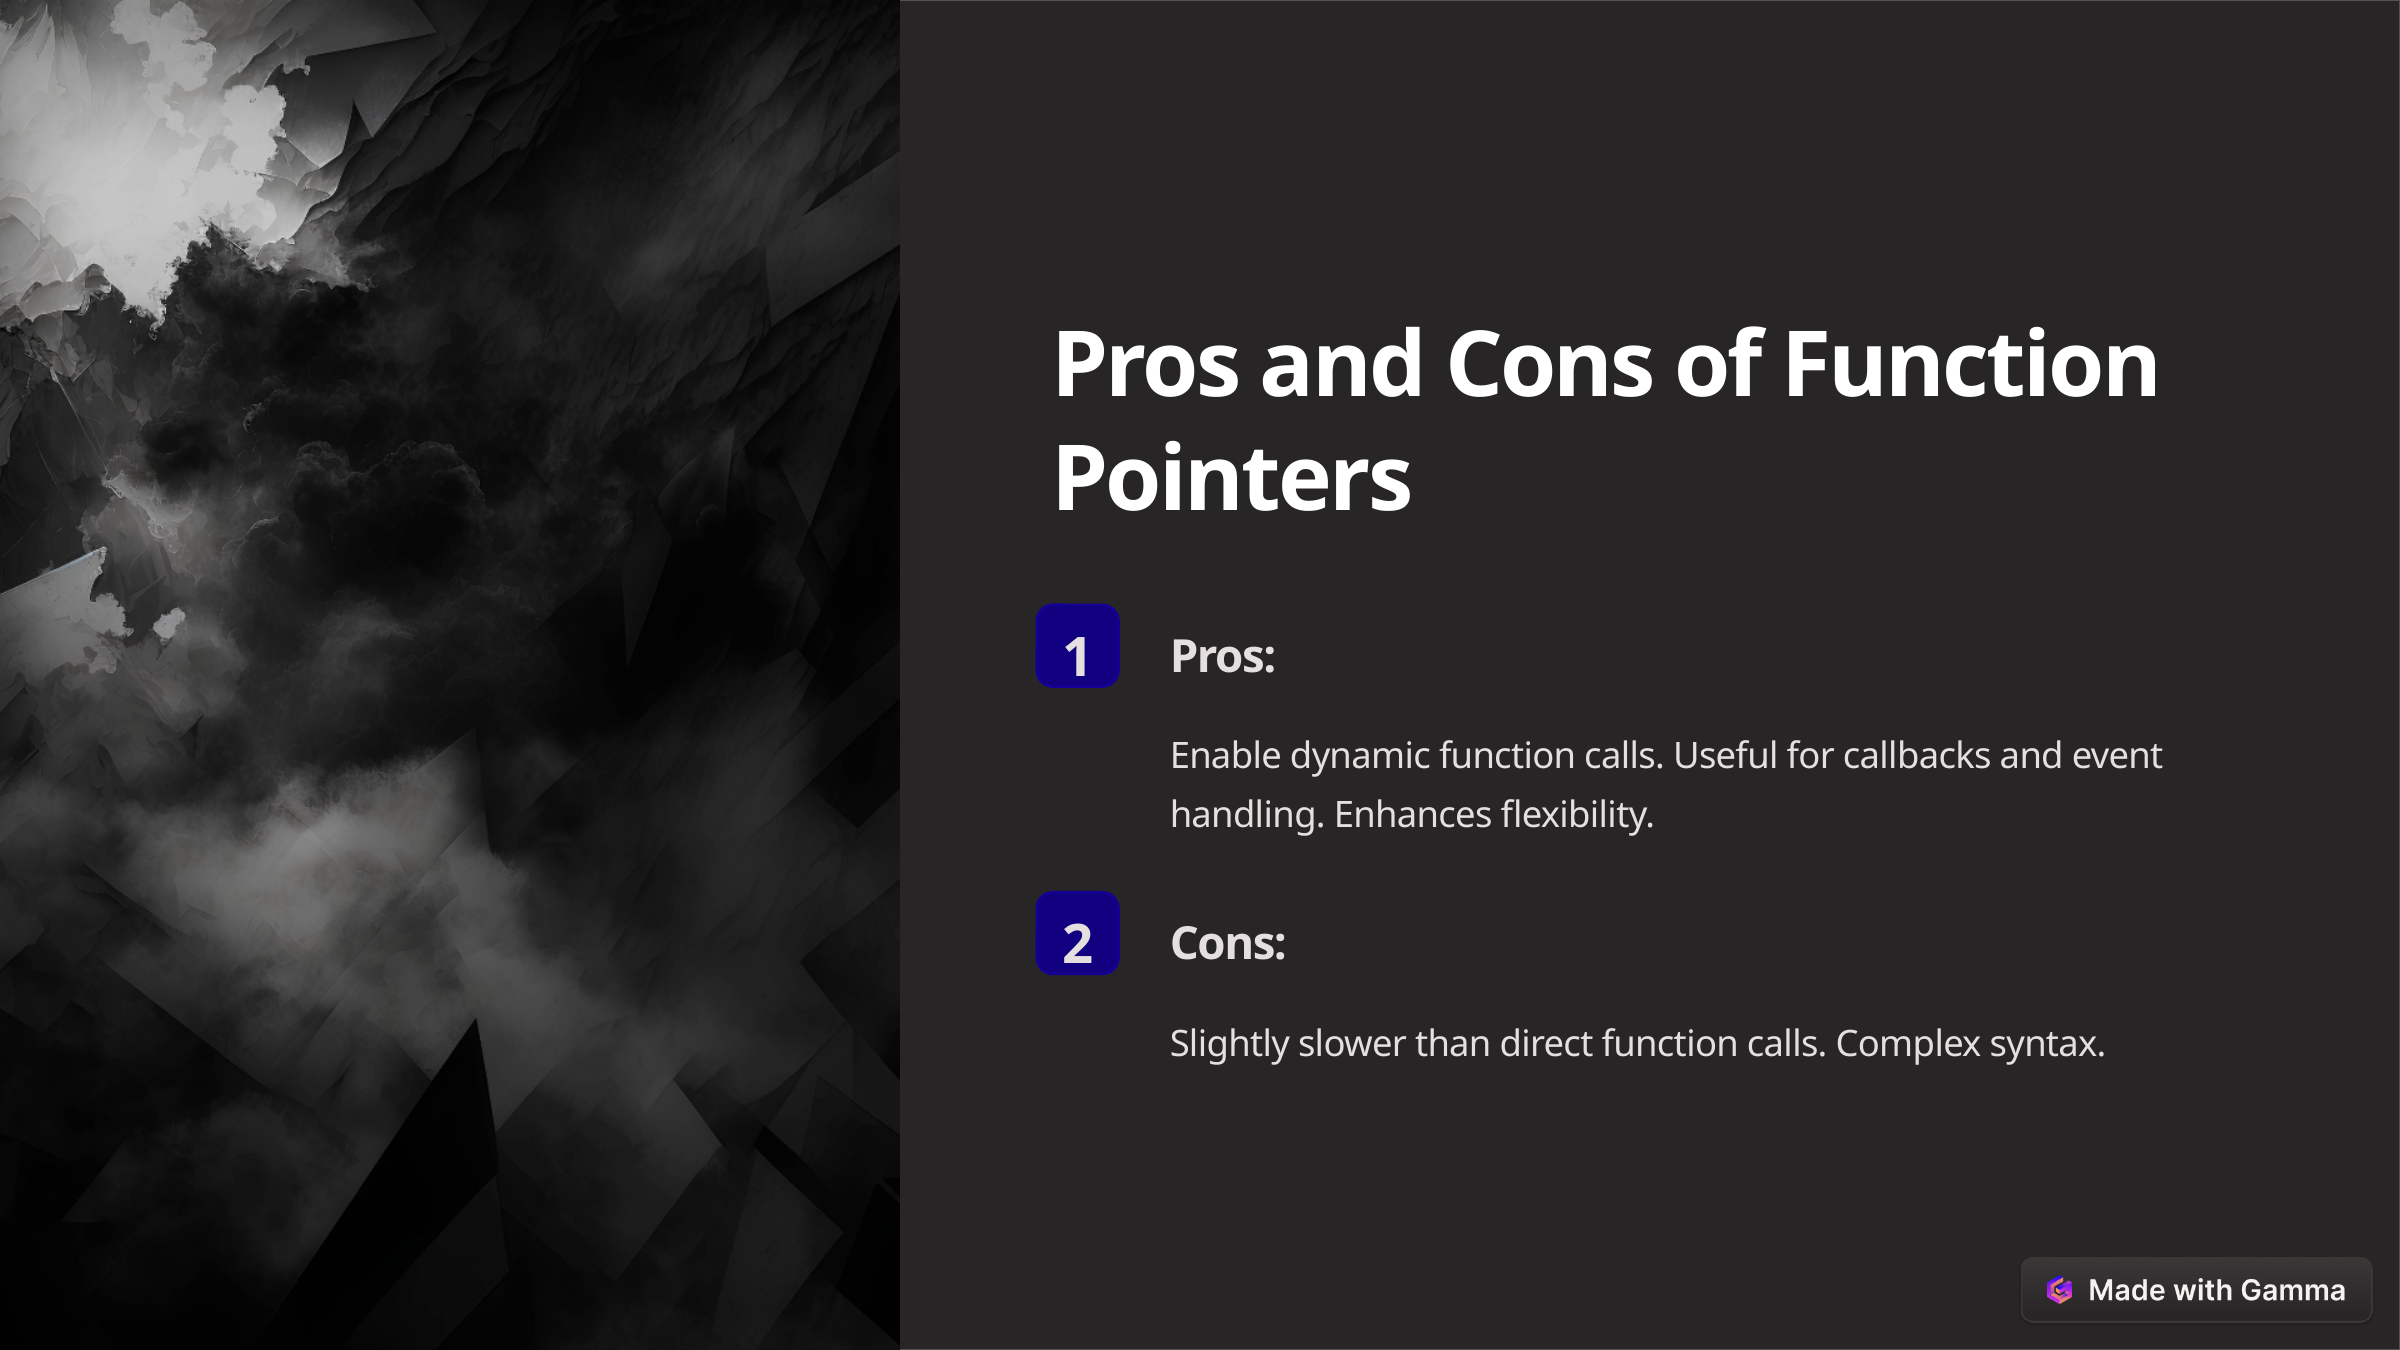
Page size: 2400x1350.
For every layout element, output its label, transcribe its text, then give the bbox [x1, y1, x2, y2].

picture [2008, 1244, 2385, 1335]
text_box 1 [1064, 611, 1091, 680]
text_box [1036, 892, 1119, 975]
text_box Enable dynamic function calls. Useful for callbacks and event handling. Enhances flexibility. [1155, 710, 2264, 828]
text_box Pros: [1155, 617, 1520, 674]
text_box Slightly slower than direct function calls. Complex syntax. [1155, 998, 2264, 1057]
picture [0, 0, 900, 1350]
text_box [1036, 604, 1119, 687]
text_box Cons: [1155, 904, 1520, 962]
text_box [900, 0, 2400, 1350]
text_box 2 [1061, 898, 1094, 968]
text_box Pros and Cons of Function Pointers [1036, 293, 2264, 522]
